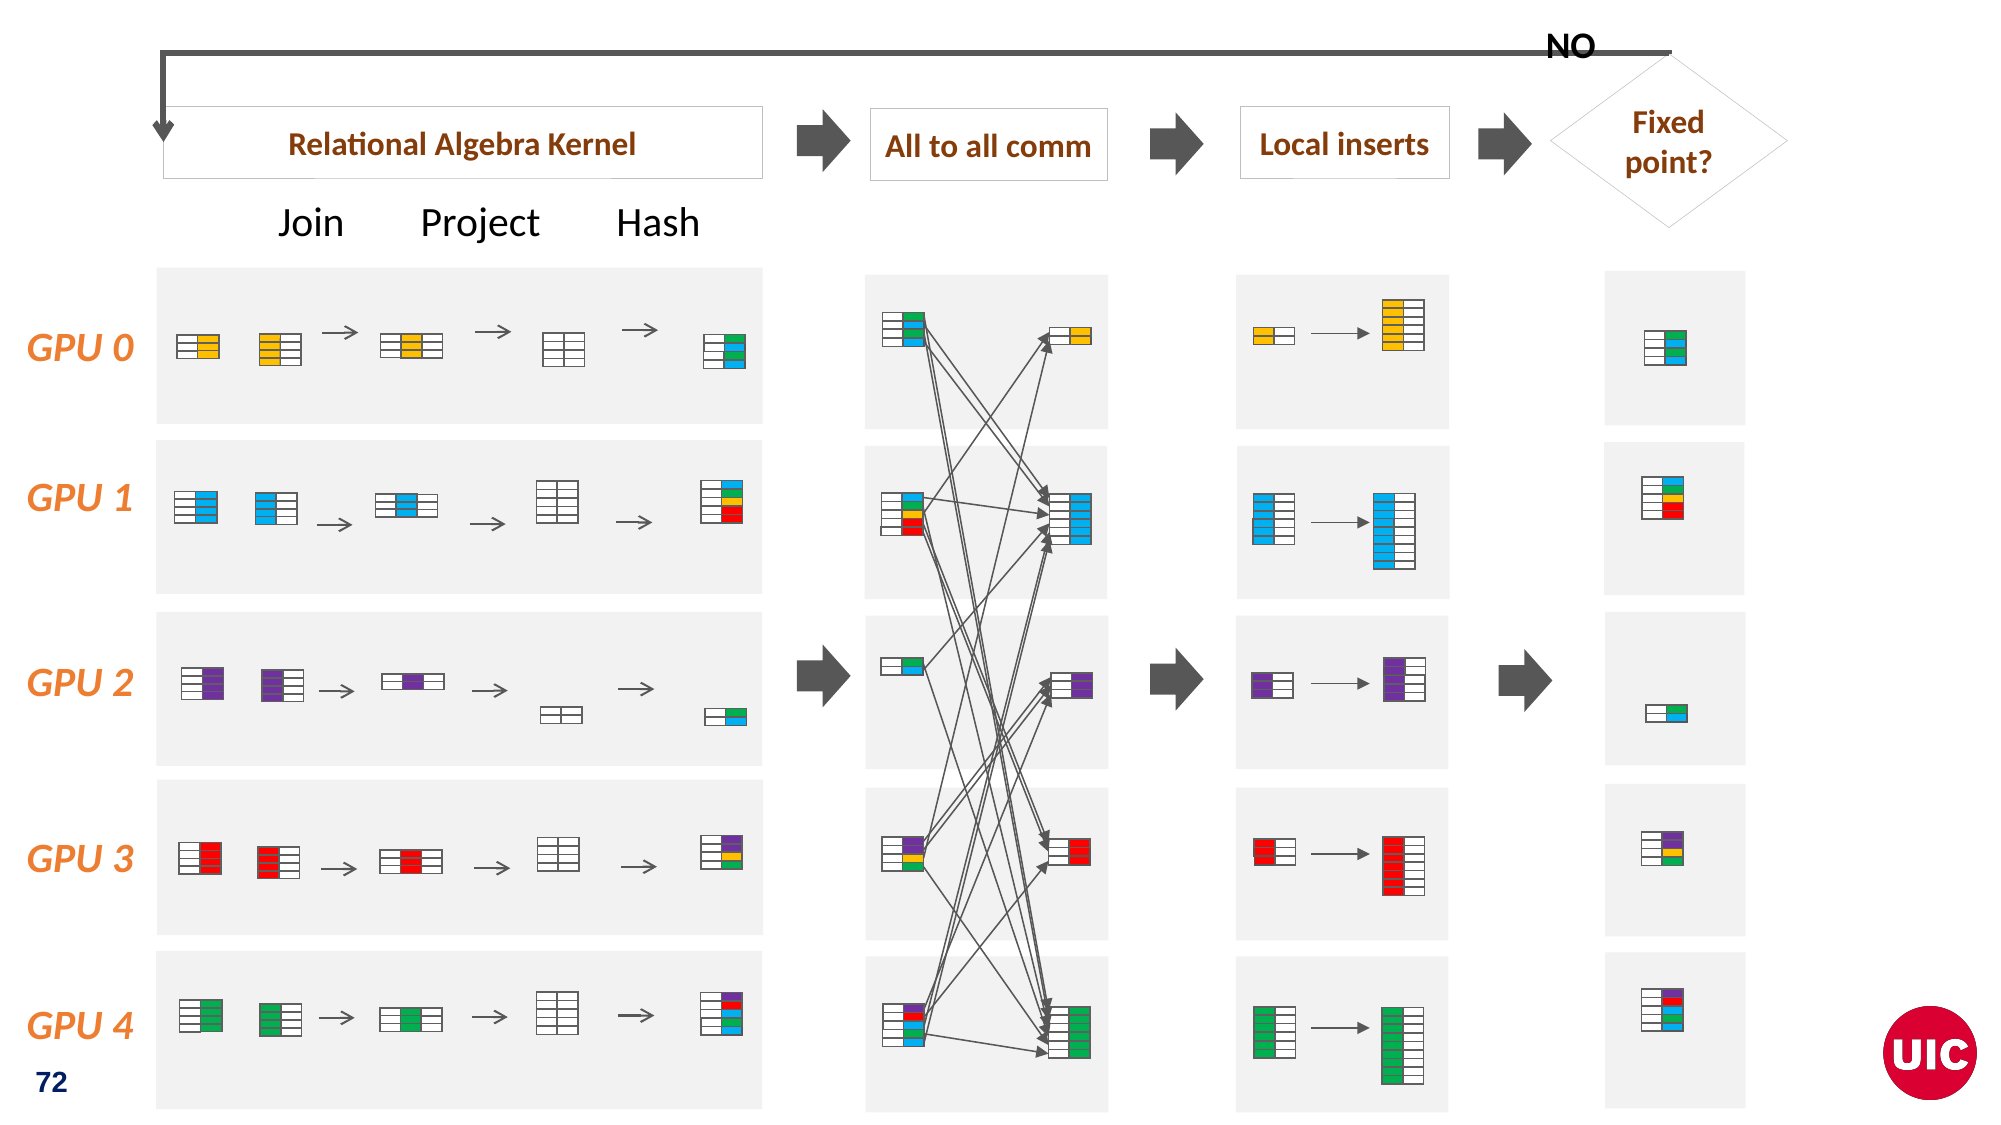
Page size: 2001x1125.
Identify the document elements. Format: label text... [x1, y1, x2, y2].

text_box [401, 1007, 422, 1015]
text_box [703, 361, 725, 369]
text_box [402, 333, 423, 343]
text_box [1666, 330, 1687, 340]
text_box [558, 490, 579, 497]
text_box [403, 683, 424, 691]
text_box [403, 673, 424, 683]
text_box [379, 343, 402, 349]
text_box [1150, 647, 1204, 711]
text_box [1666, 340, 1687, 347]
text_box Relational Algebra Kernel [162, 105, 763, 179]
text_box [1603, 270, 1746, 426]
text_box [725, 361, 746, 369]
text_box [422, 849, 443, 857]
text_box [512, 611, 616, 767]
text_box [1478, 112, 1532, 176]
text_box [423, 341, 444, 351]
text_box [379, 333, 402, 343]
text_box [226, 778, 316, 936]
text_box [1643, 357, 1666, 366]
text_box [1643, 347, 1666, 357]
text_box [658, 611, 763, 767]
text_box [401, 865, 422, 874]
text_box [379, 859, 401, 865]
text_box [226, 611, 316, 767]
text_box NO [1531, 14, 1611, 74]
text_box [536, 490, 558, 497]
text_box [616, 330, 658, 1016]
text_box [1666, 357, 1687, 366]
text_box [259, 334, 301, 366]
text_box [700, 835, 743, 870]
text_box [725, 344, 746, 350]
text_box [512, 778, 616, 936]
text_box [418, 501, 439, 508]
text_box [359, 611, 469, 767]
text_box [469, 331, 512, 1018]
text_box [536, 507, 558, 514]
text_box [704, 708, 747, 726]
text_box [658, 778, 764, 936]
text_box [255, 492, 297, 525]
text_box [402, 349, 423, 359]
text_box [543, 332, 585, 367]
text_box [359, 439, 469, 595]
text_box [1641, 988, 1684, 1032]
text_box [374, 493, 397, 501]
text_box [512, 439, 616, 595]
text_box [226, 439, 316, 595]
text_box [423, 333, 444, 341]
text_box [536, 514, 558, 524]
text_box [1666, 347, 1687, 357]
text_box [374, 501, 397, 508]
text_box [725, 334, 746, 344]
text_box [1641, 476, 1684, 520]
picture [1880, 1004, 1980, 1102]
text_box [1604, 611, 1747, 766]
text_box [422, 1017, 443, 1023]
text_box [420, 867, 443, 875]
text_box Join Project Hash [234, 187, 790, 253]
text_box [558, 514, 579, 524]
text_box [381, 673, 403, 683]
text_box [1644, 330, 1666, 340]
text_box [422, 1023, 443, 1032]
text_box [1603, 441, 1746, 596]
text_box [1235, 106, 1450, 1113]
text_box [540, 706, 583, 724]
text_box [401, 1015, 422, 1024]
text_box [379, 849, 401, 859]
text_box [725, 350, 746, 361]
text_box [379, 349, 402, 359]
text_box [536, 480, 558, 490]
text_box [872, 0, 961, 851]
text_box [418, 508, 439, 518]
text_box [424, 681, 445, 691]
text_box [424, 673, 445, 681]
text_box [261, 670, 304, 702]
text_box [397, 508, 418, 518]
text_box [1604, 783, 1747, 938]
text_box [703, 344, 725, 350]
text_box [703, 334, 725, 344]
text_box [381, 683, 403, 691]
text_box [379, 1007, 401, 1015]
text_box GPU 0 GPU 1 GPU 2 GPU 3 GPU 4 [11, 311, 226, 1056]
text_box [796, 644, 851, 708]
text_box [397, 493, 418, 501]
text_box [418, 493, 439, 501]
text_box [402, 343, 423, 349]
text_box [558, 480, 579, 490]
text_box [1498, 649, 1553, 713]
text_box [379, 1024, 401, 1032]
text_box [423, 351, 444, 359]
text_box [359, 778, 469, 936]
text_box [260, 1004, 302, 1036]
text_box [658, 439, 763, 595]
text_box [397, 501, 418, 508]
text_box [374, 508, 397, 518]
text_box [536, 992, 579, 1035]
text_box [156, 267, 764, 425]
text_box [155, 950, 763, 1110]
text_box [1641, 831, 1684, 866]
text_box [422, 857, 443, 867]
text_box [703, 350, 725, 361]
text_box Fixed point? [1548, 54, 1790, 229]
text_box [316, 332, 359, 1018]
text_box [1604, 951, 1747, 1109]
text_box [379, 865, 401, 874]
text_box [537, 837, 580, 872]
text_box [1150, 112, 1204, 176]
text_box [796, 109, 851, 173]
text_box [401, 849, 422, 859]
text_box [379, 1015, 401, 1024]
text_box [1645, 704, 1688, 722]
text_box [401, 1024, 422, 1032]
text_box [422, 1007, 443, 1017]
text_box [401, 859, 422, 865]
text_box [700, 992, 743, 1035]
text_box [701, 480, 743, 523]
text_box [1644, 340, 1666, 347]
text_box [258, 846, 300, 879]
text_box [558, 507, 579, 514]
text_box [558, 497, 579, 507]
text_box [864, 108, 1109, 1113]
text_box [536, 497, 558, 507]
